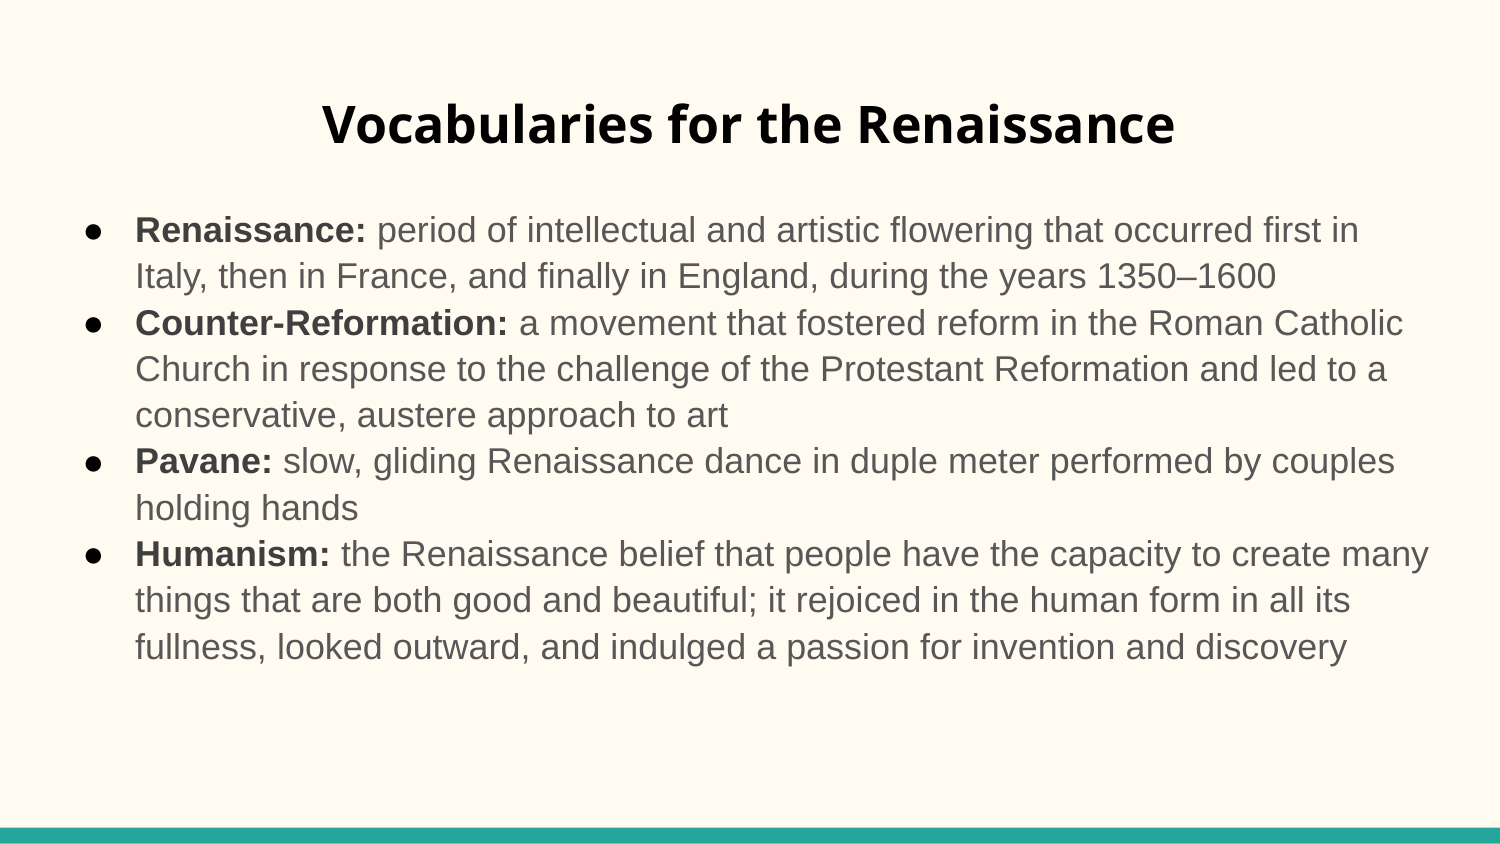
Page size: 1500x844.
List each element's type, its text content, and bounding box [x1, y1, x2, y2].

list Renaissance: period of intellectual and artistic flowering that occurred first in Italy, then in France, and finally in England, during the years 1350–1600 Counter-Reformation: a movement that fostered reform in the Roman Catholic Church in response to the challenge of the Protestant Reformation and led to a conservative, austere approach to art Pavane: slow, gliding Renaissance dance in duple meter performed by couples holding hands Humanism: the Renaissance belief that people have the capacity to create many things that are both good and beautiful; it rejoiced in the human form in all its fullness, looked outward, and indulged a passion for invention and discovery [51, 189, 1449, 747]
title Vocabularies for the Renaissance [51, 72, 1449, 174]
